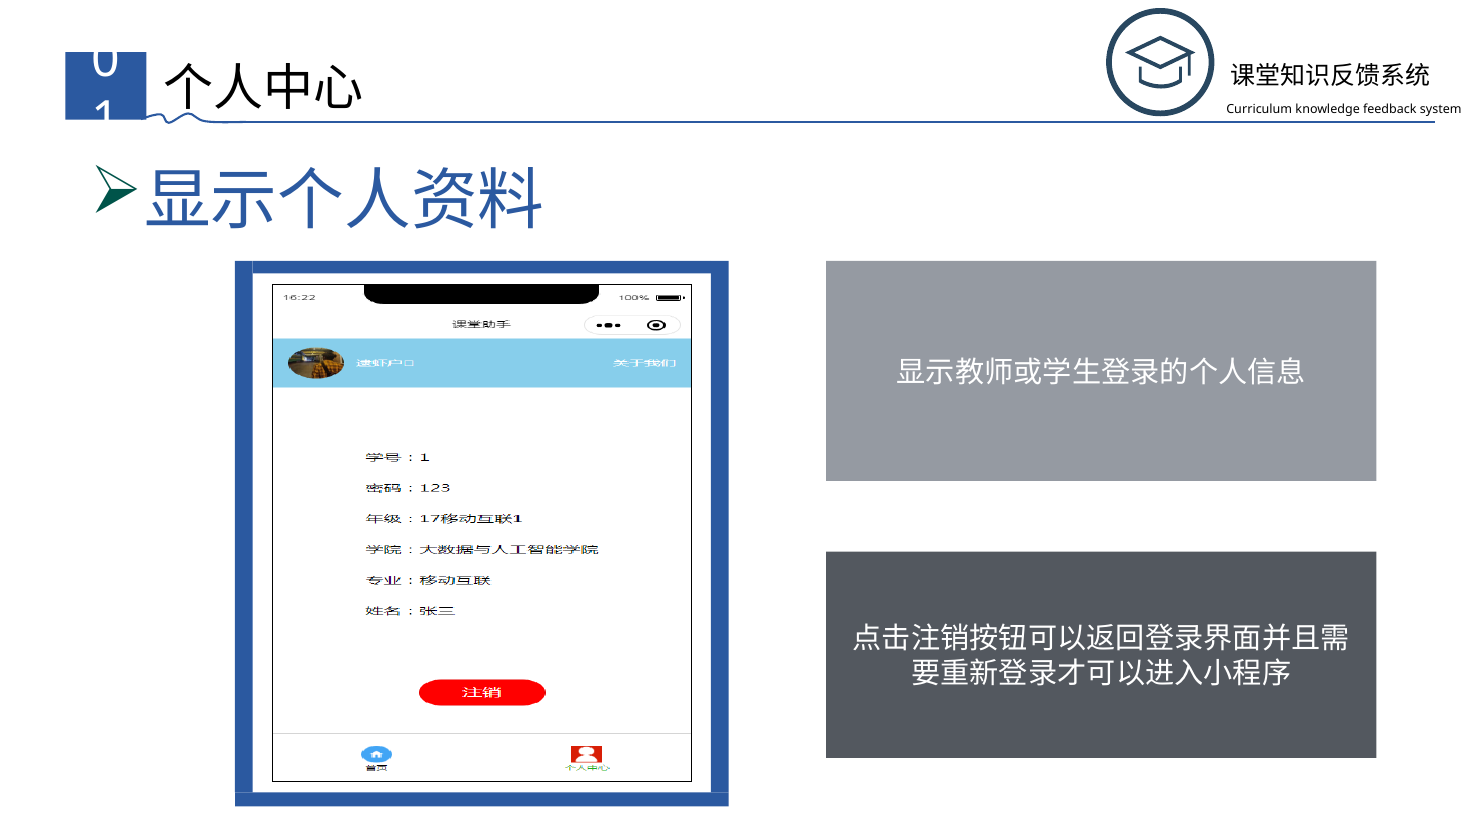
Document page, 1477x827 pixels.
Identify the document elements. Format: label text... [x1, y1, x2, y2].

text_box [1108, 10, 1212, 114]
text_box [147, 112, 246, 124]
text_box 显示个人资料 [76, 150, 1435, 338]
text_box 01 [64, 51, 147, 121]
picture [272, 284, 692, 782]
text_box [1074, 26, 1477, 128]
text_box 个人中心 [148, 47, 489, 121]
text_box [710, 338, 730, 791]
text_box 点击注销按钮可以返回登录界面并且需要重新登录才可以进入小程序 [825, 550, 1377, 759]
text_box 显示教师或学生登录的个人信息 [825, 338, 1377, 482]
text_box [234, 260, 254, 791]
text_box [234, 791, 730, 807]
